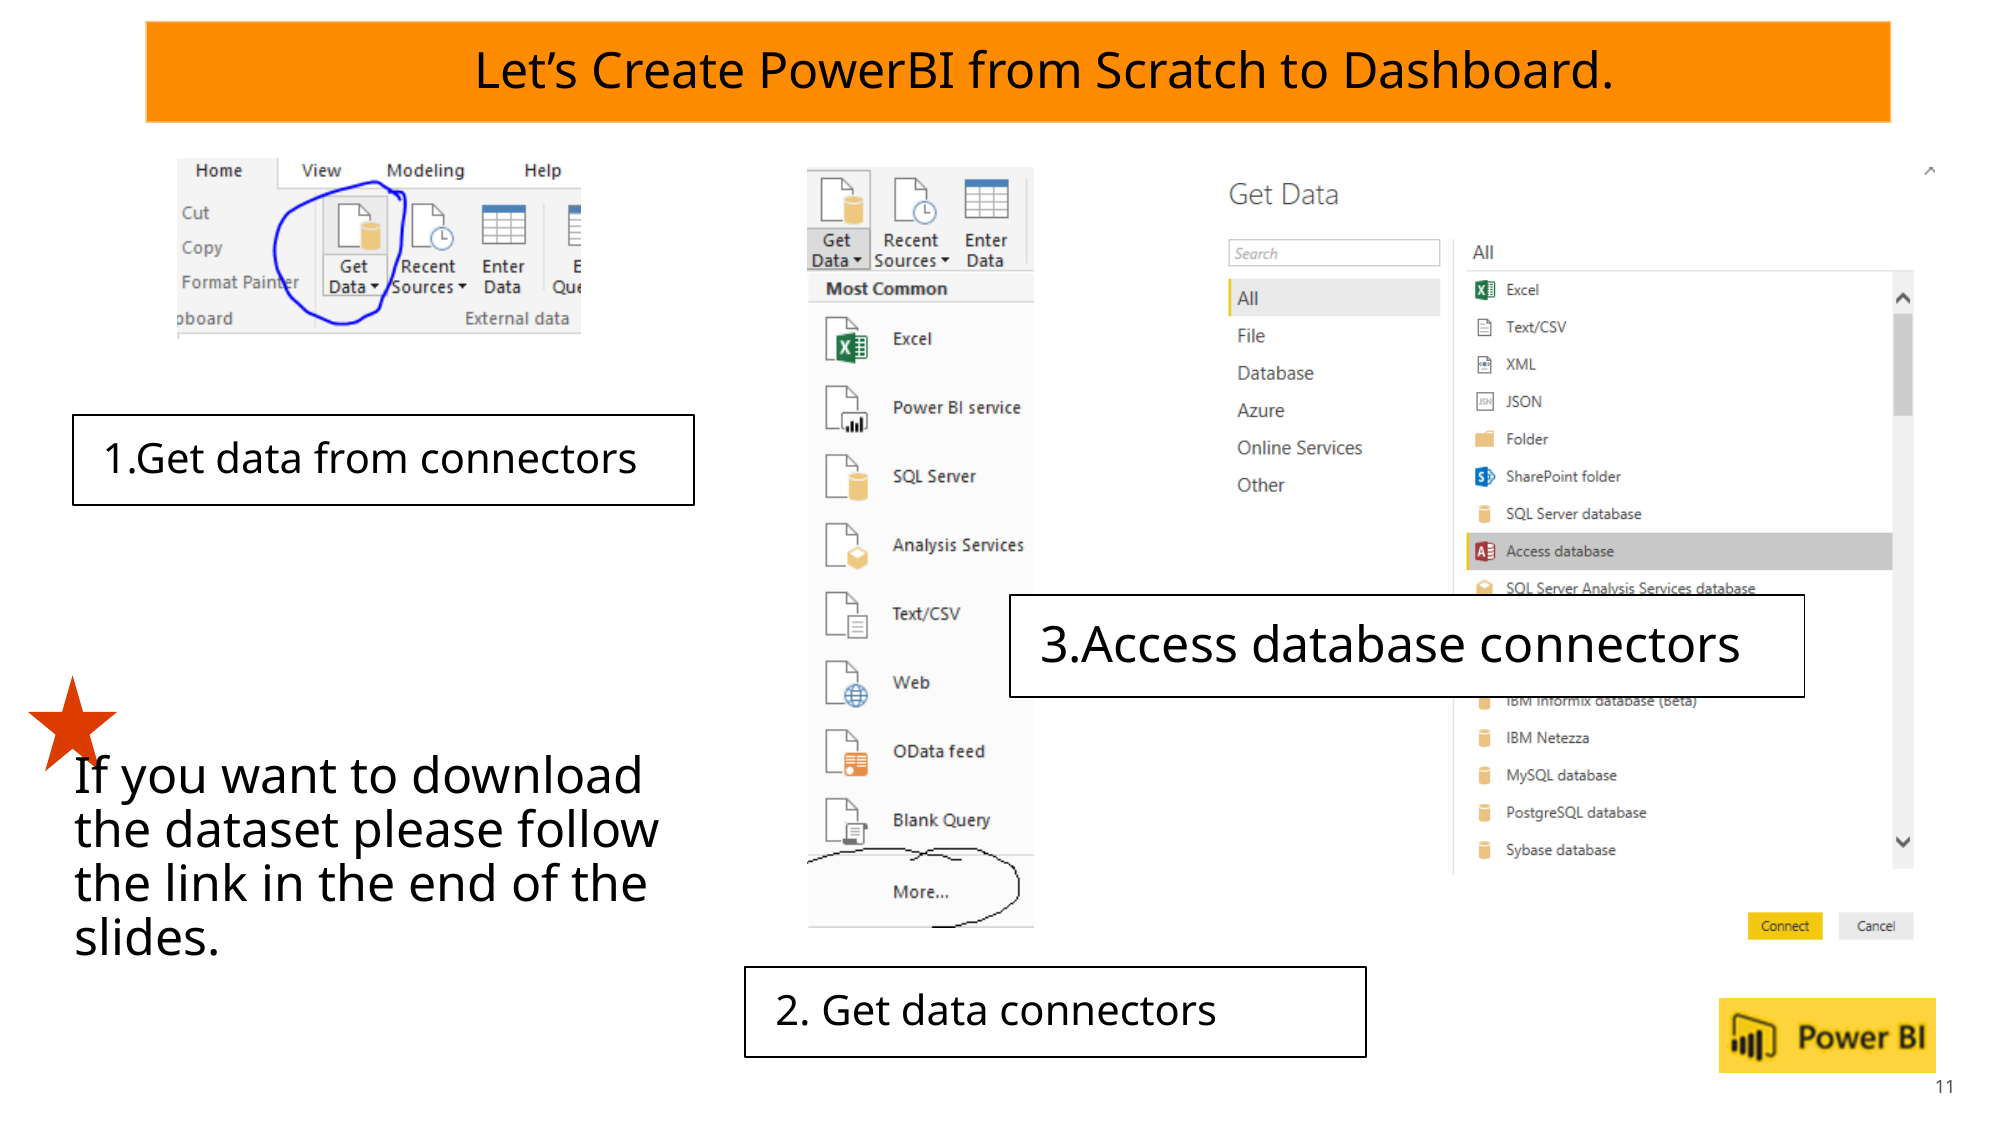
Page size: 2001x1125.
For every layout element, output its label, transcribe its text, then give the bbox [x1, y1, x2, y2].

text_box 1.Get data from connectors [72, 414, 695, 506]
picture [1210, 166, 1935, 956]
picture [806, 166, 1034, 929]
text_box 2. Get data connectors [744, 966, 1367, 1058]
text_box [616, 145, 1496, 249]
slide_number 11 [1864, 1076, 1956, 1099]
text_box 3.Access database connectors [1034, 594, 1210, 698]
text_box Let’s Create PowerBI from Scratch to Dashboard. [144, 20, 1893, 124]
picture [1719, 998, 1936, 1073]
text_box [27, 674, 118, 727]
text_box If you want to download the dataset please follow the link in the end of the slides. [44, 726, 746, 991]
picture [177, 158, 581, 339]
